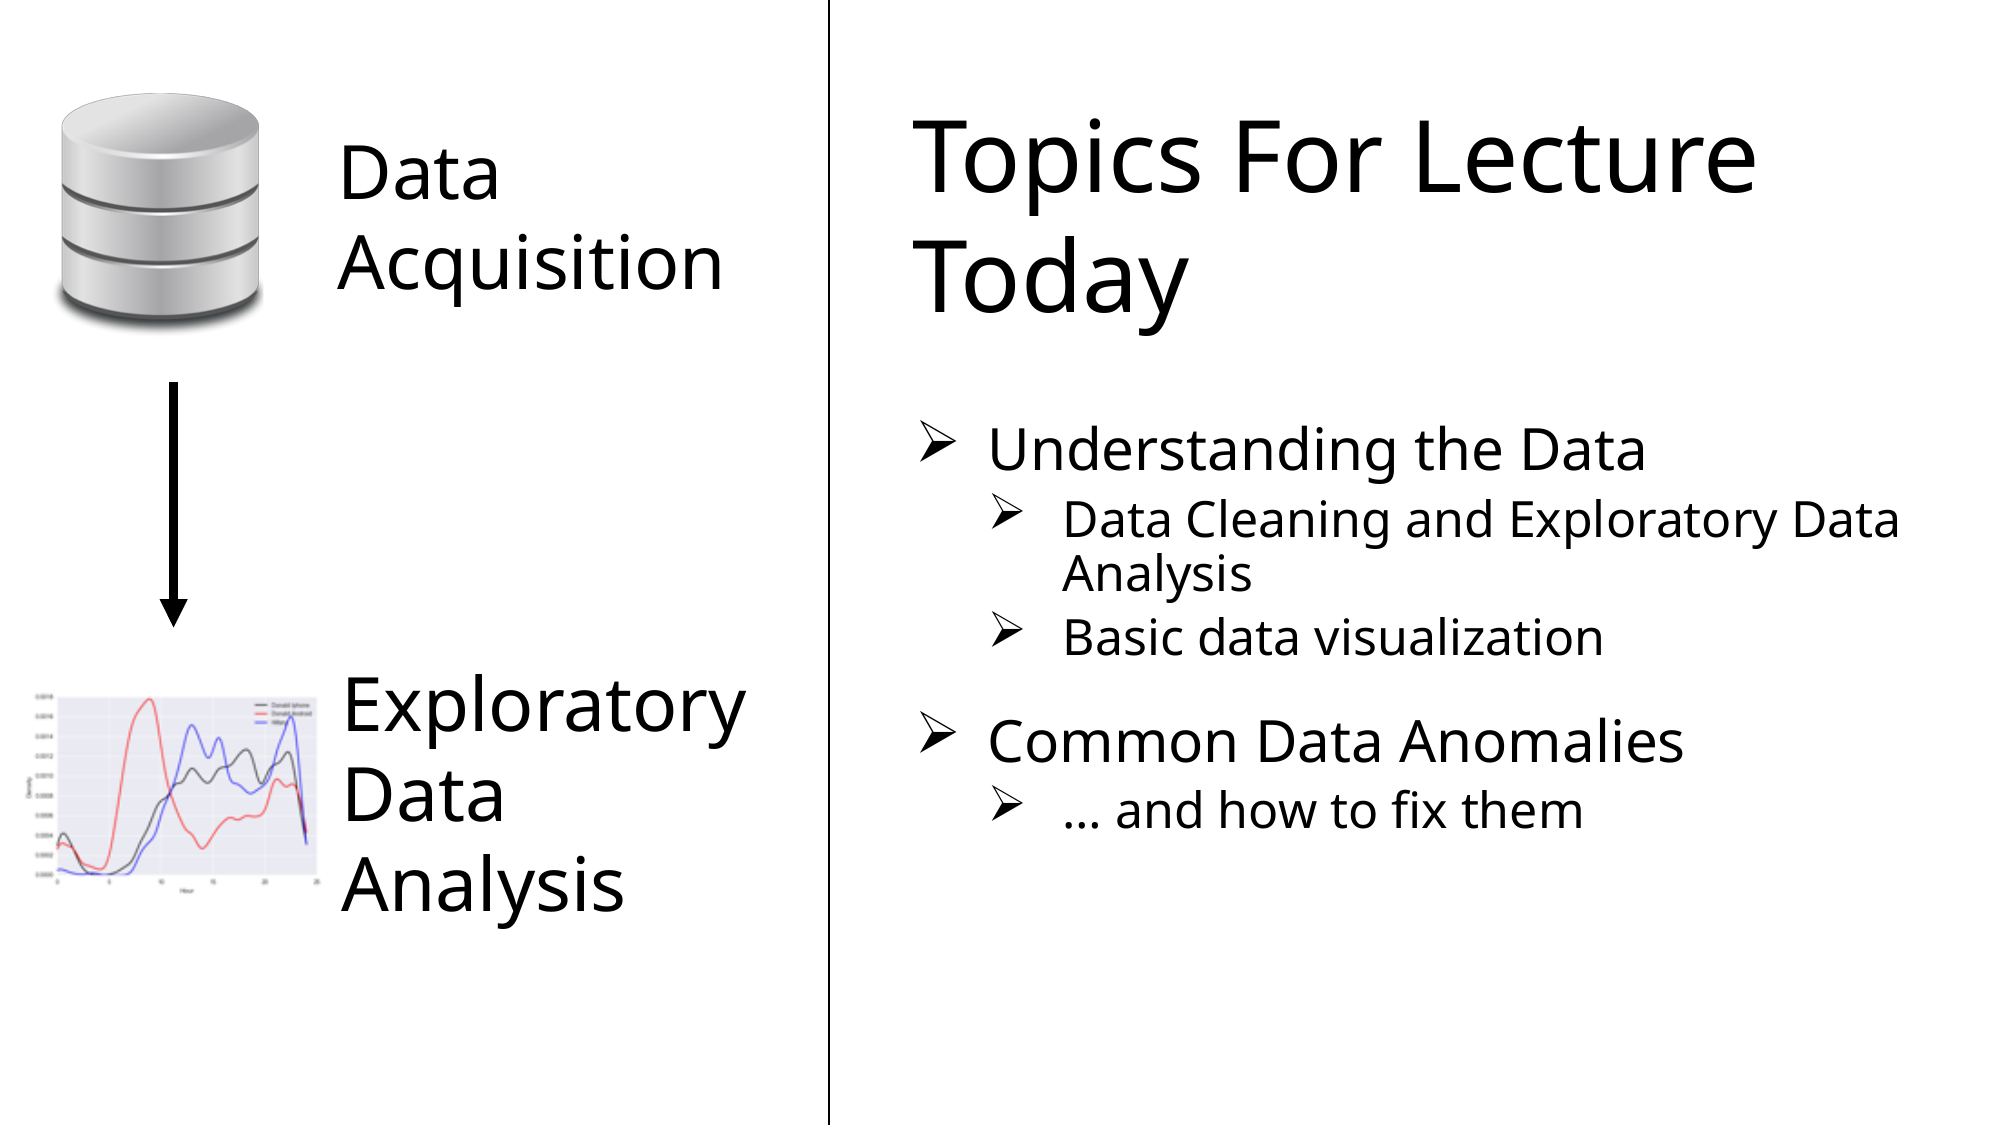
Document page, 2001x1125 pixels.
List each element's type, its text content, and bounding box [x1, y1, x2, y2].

text_box Data Acquisition [322, 116, 742, 312]
picture [22, 690, 325, 899]
text_box Understanding the Data Data Cleaning and Exploratory Data Analysis Basic data visualization Common Data Anomalies … and how to fix them [897, 413, 1955, 1024]
text_box Exploratory Data Analysis [326, 648, 782, 934]
text_box Topics For Lecture Today [897, 84, 1883, 340]
picture [49, 93, 272, 340]
